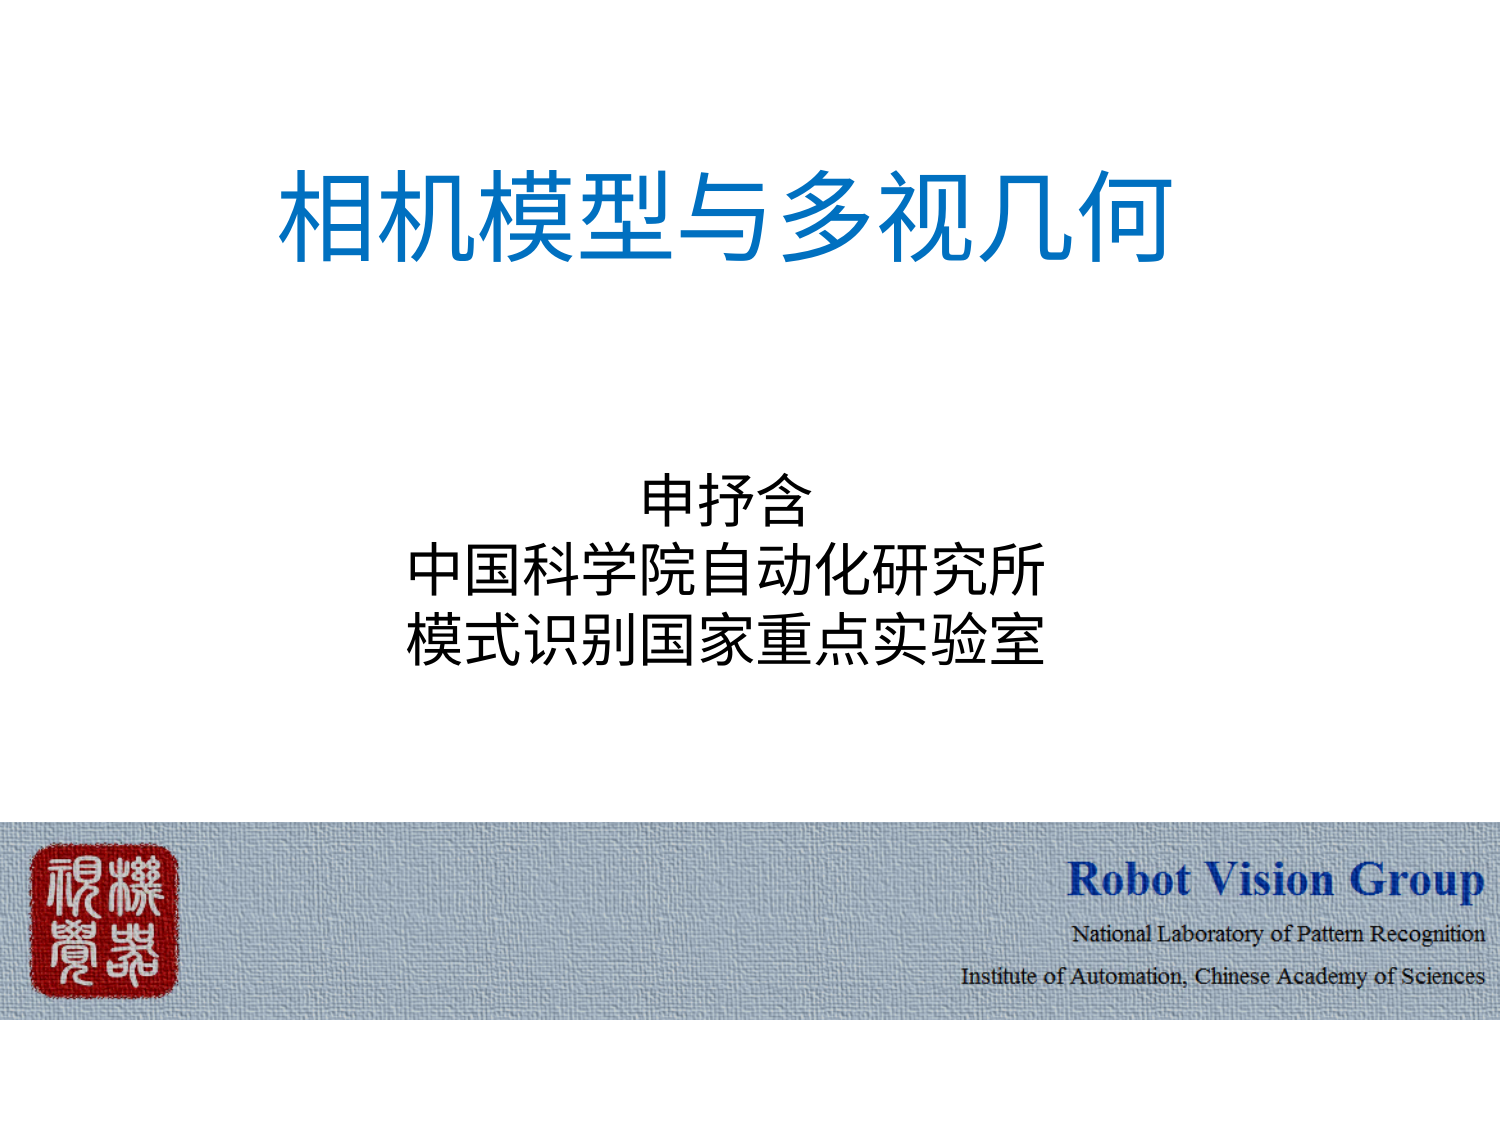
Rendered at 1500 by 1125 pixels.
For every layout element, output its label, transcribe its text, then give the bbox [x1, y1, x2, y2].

text_box 申抒含 中国科学院自动化研究所 模式识别国家重点实验室 [194, 456, 1258, 681]
title 相机模型与多视几何 [51, 160, 1402, 349]
picture [0, 822, 1500, 1020]
